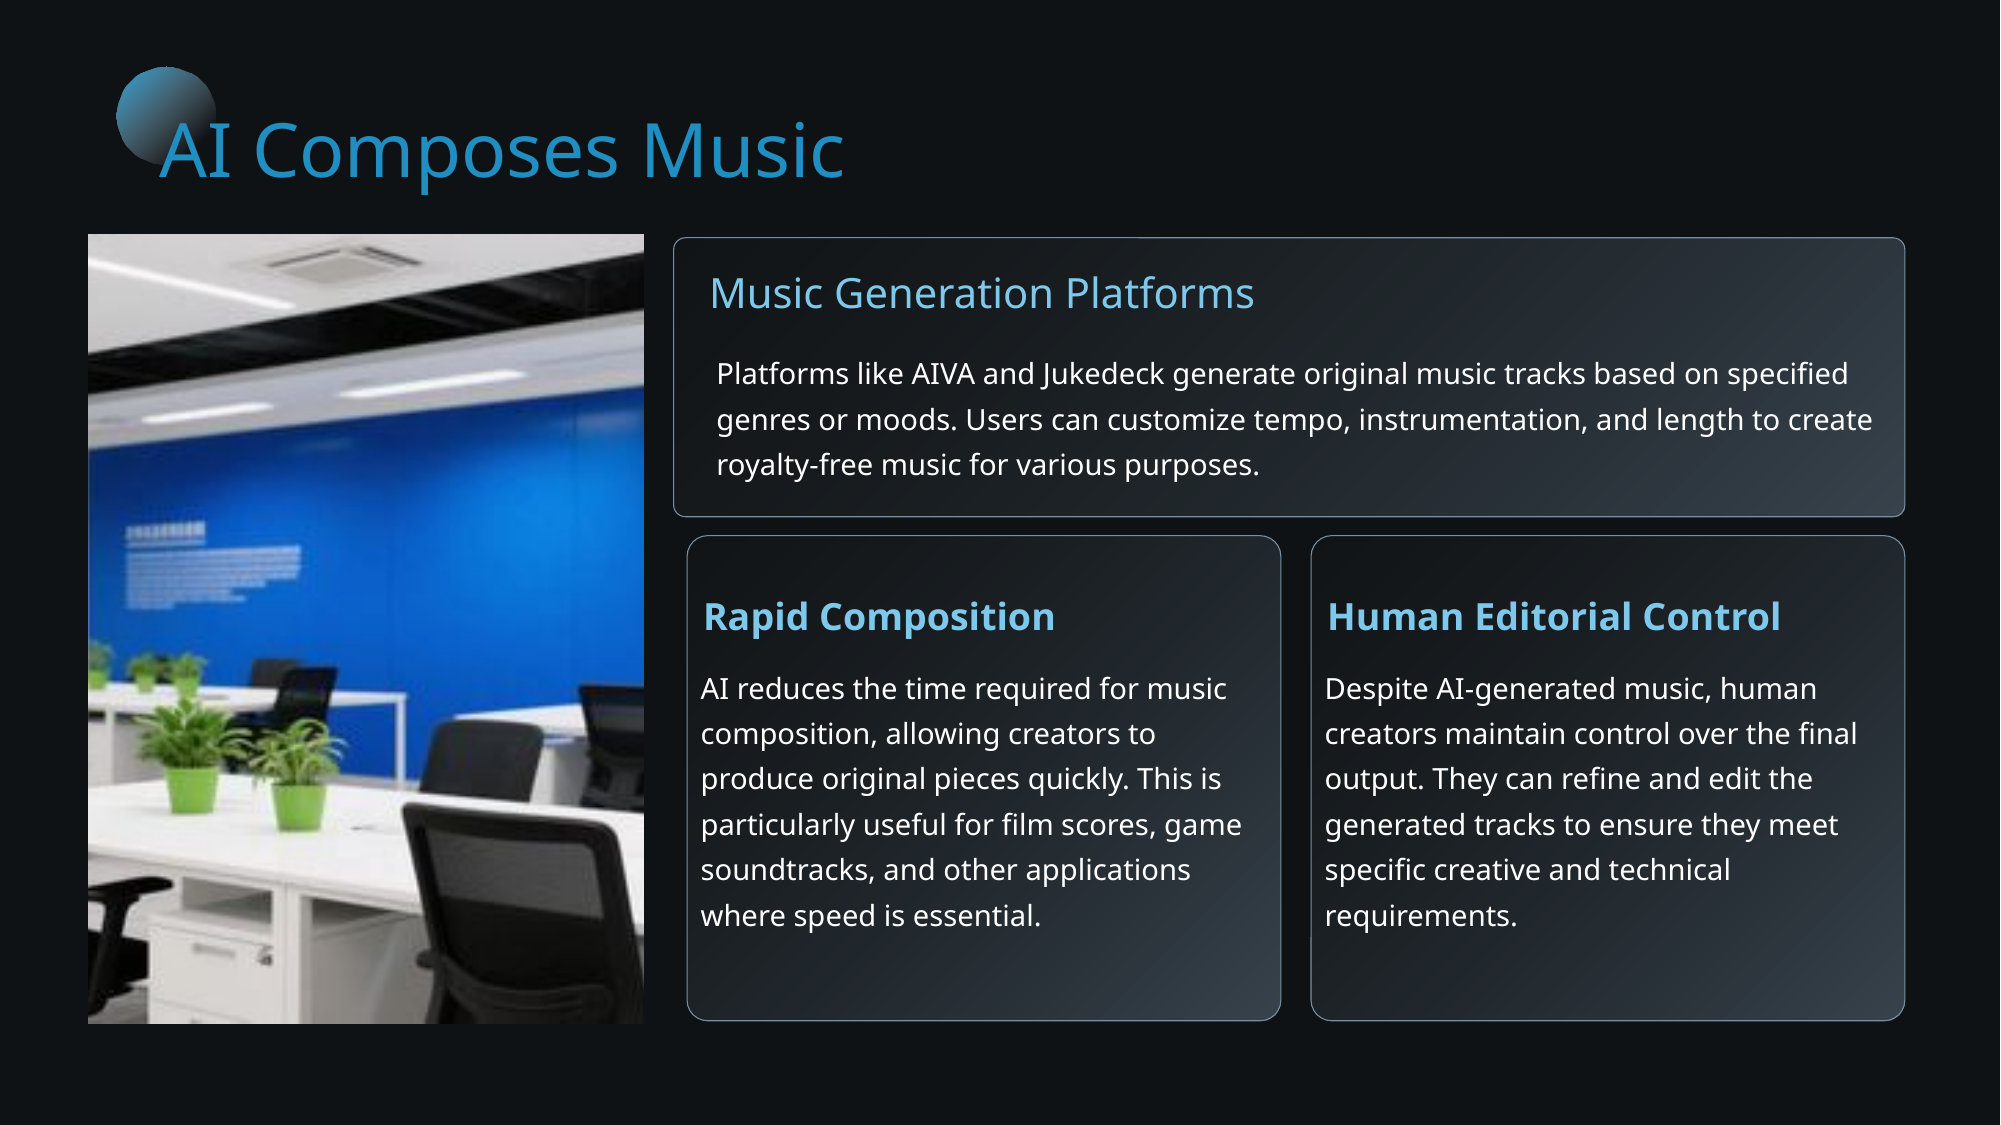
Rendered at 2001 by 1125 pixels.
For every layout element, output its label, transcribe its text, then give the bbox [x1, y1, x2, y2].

text_box [1311, 535, 1905, 1021]
text_box [116, 66, 216, 165]
text_box [673, 237, 1905, 517]
text_box Music Generation Platforms [701, 259, 1885, 326]
text_box Despite AI-generated music, human creators maintain control over the final output. They can refine and edit the generated tracks to ensure they meet specific creative and technical requirements. [1317, 652, 1898, 1005]
text_box Rapid Composition [695, 552, 1275, 679]
text_box [687, 535, 1281, 1021]
picture [88, 234, 644, 1024]
text_box Platforms like AIVA and Jukedeck generate original music tracks based on specified genres or moods. Users can customize tempo, instrumentation, and length to create royalty-free music for various purposes. [708, 337, 1903, 545]
text_box AI reduces the time required for music composition, allowing creators to produce original pieces quickly. This is particularly useful for film scores, game soundtracks, and other applications where speed is essential. [693, 652, 1274, 1005]
text_box AI Composes Music [159, 84, 1885, 193]
text_box Human Editorial Control [1319, 552, 1899, 679]
